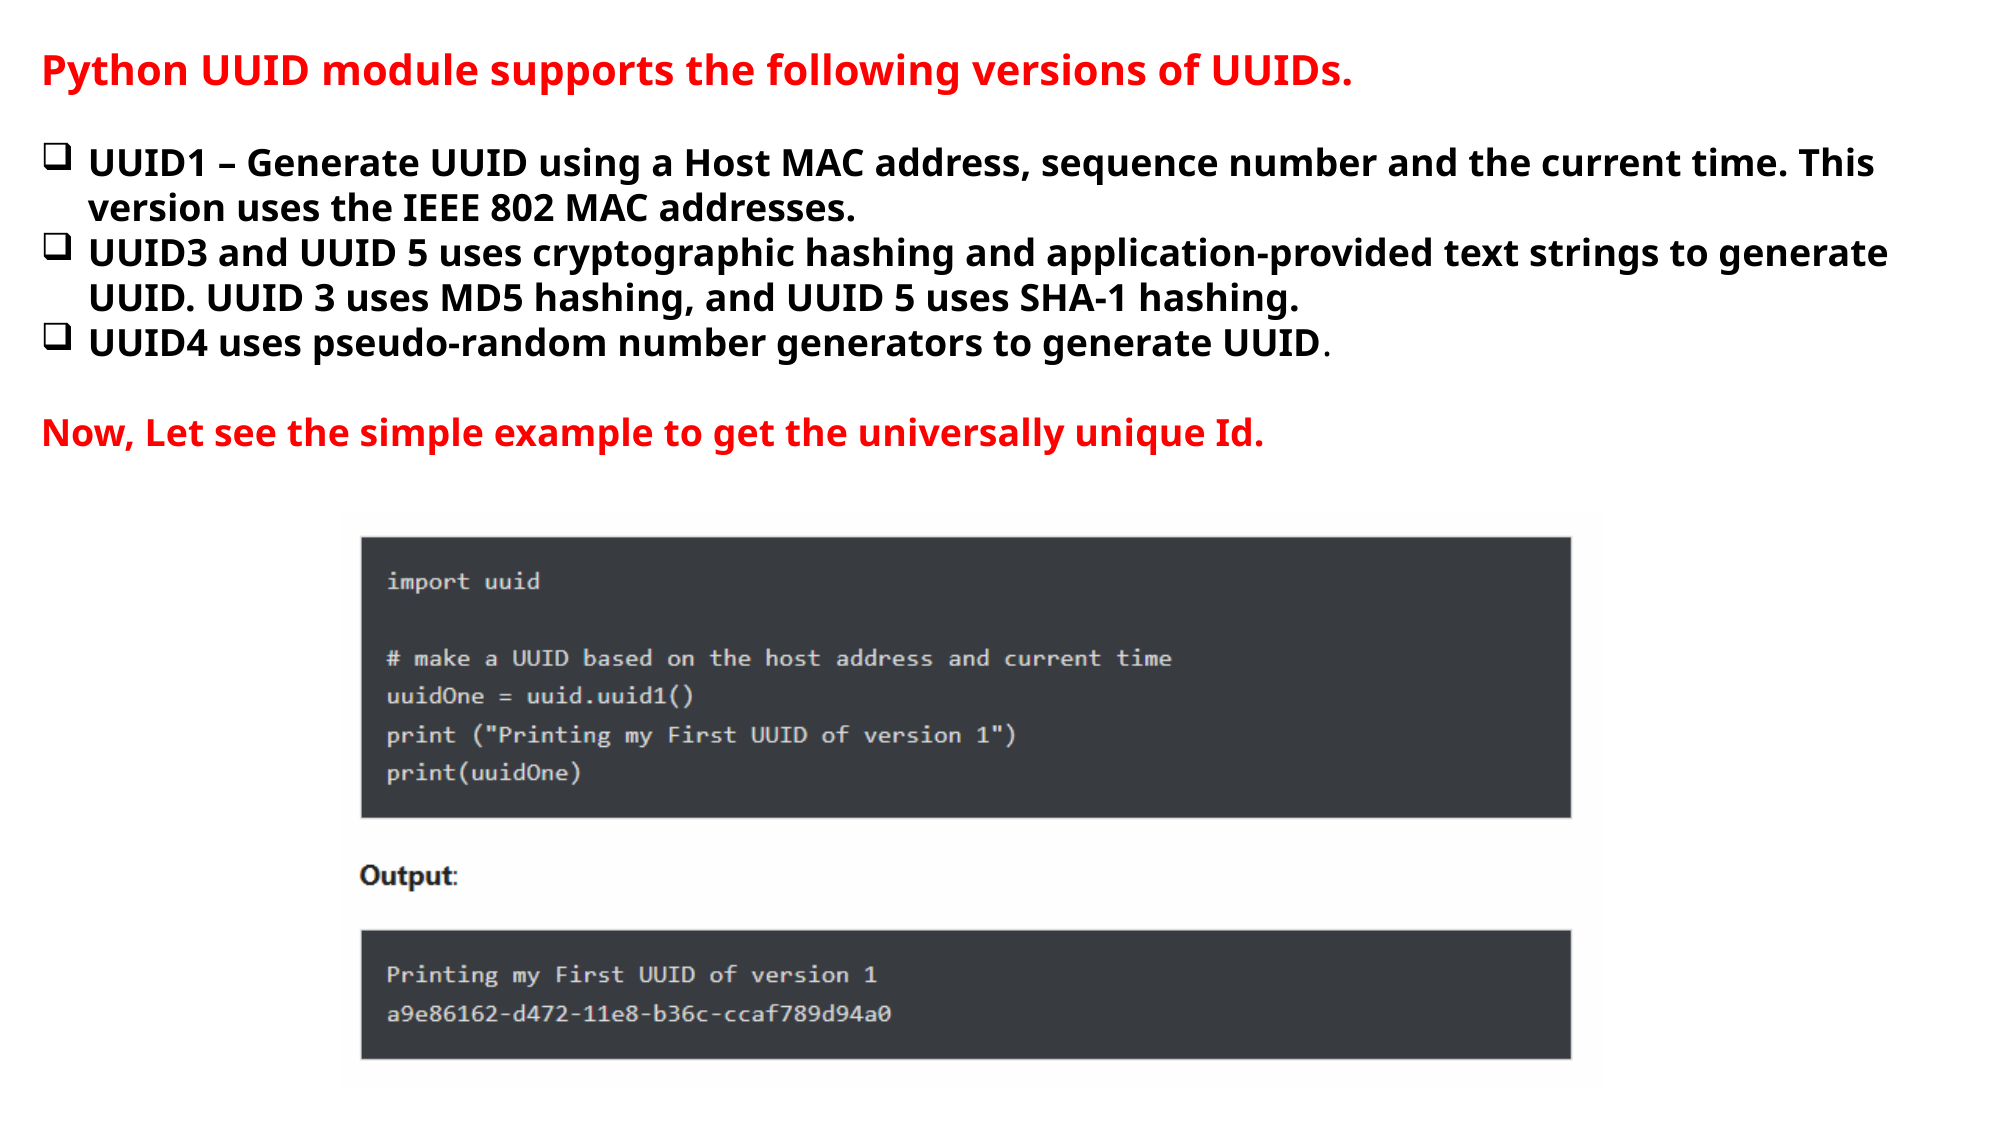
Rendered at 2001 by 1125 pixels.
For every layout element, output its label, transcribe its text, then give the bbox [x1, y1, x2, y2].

text_box Python UUID module supports the following versions of UUIDs. UUID1 – Generate UUID using a Host MAC address, sequence number and the current time. This version uses the IEEE 802 MAC addresses. UUID3 and UUID 5 uses cryptographic hashing and application-provided text strings to generate UUID. UUID 3 uses MD5 hashing, and UUID 5 uses SHA-1 hashing. UUID4 uses pseudo-random number generators to generate UUID. Now, Let see the simple example to get the universally unique Id. [26, 36, 1964, 462]
picture [340, 511, 1604, 1089]
